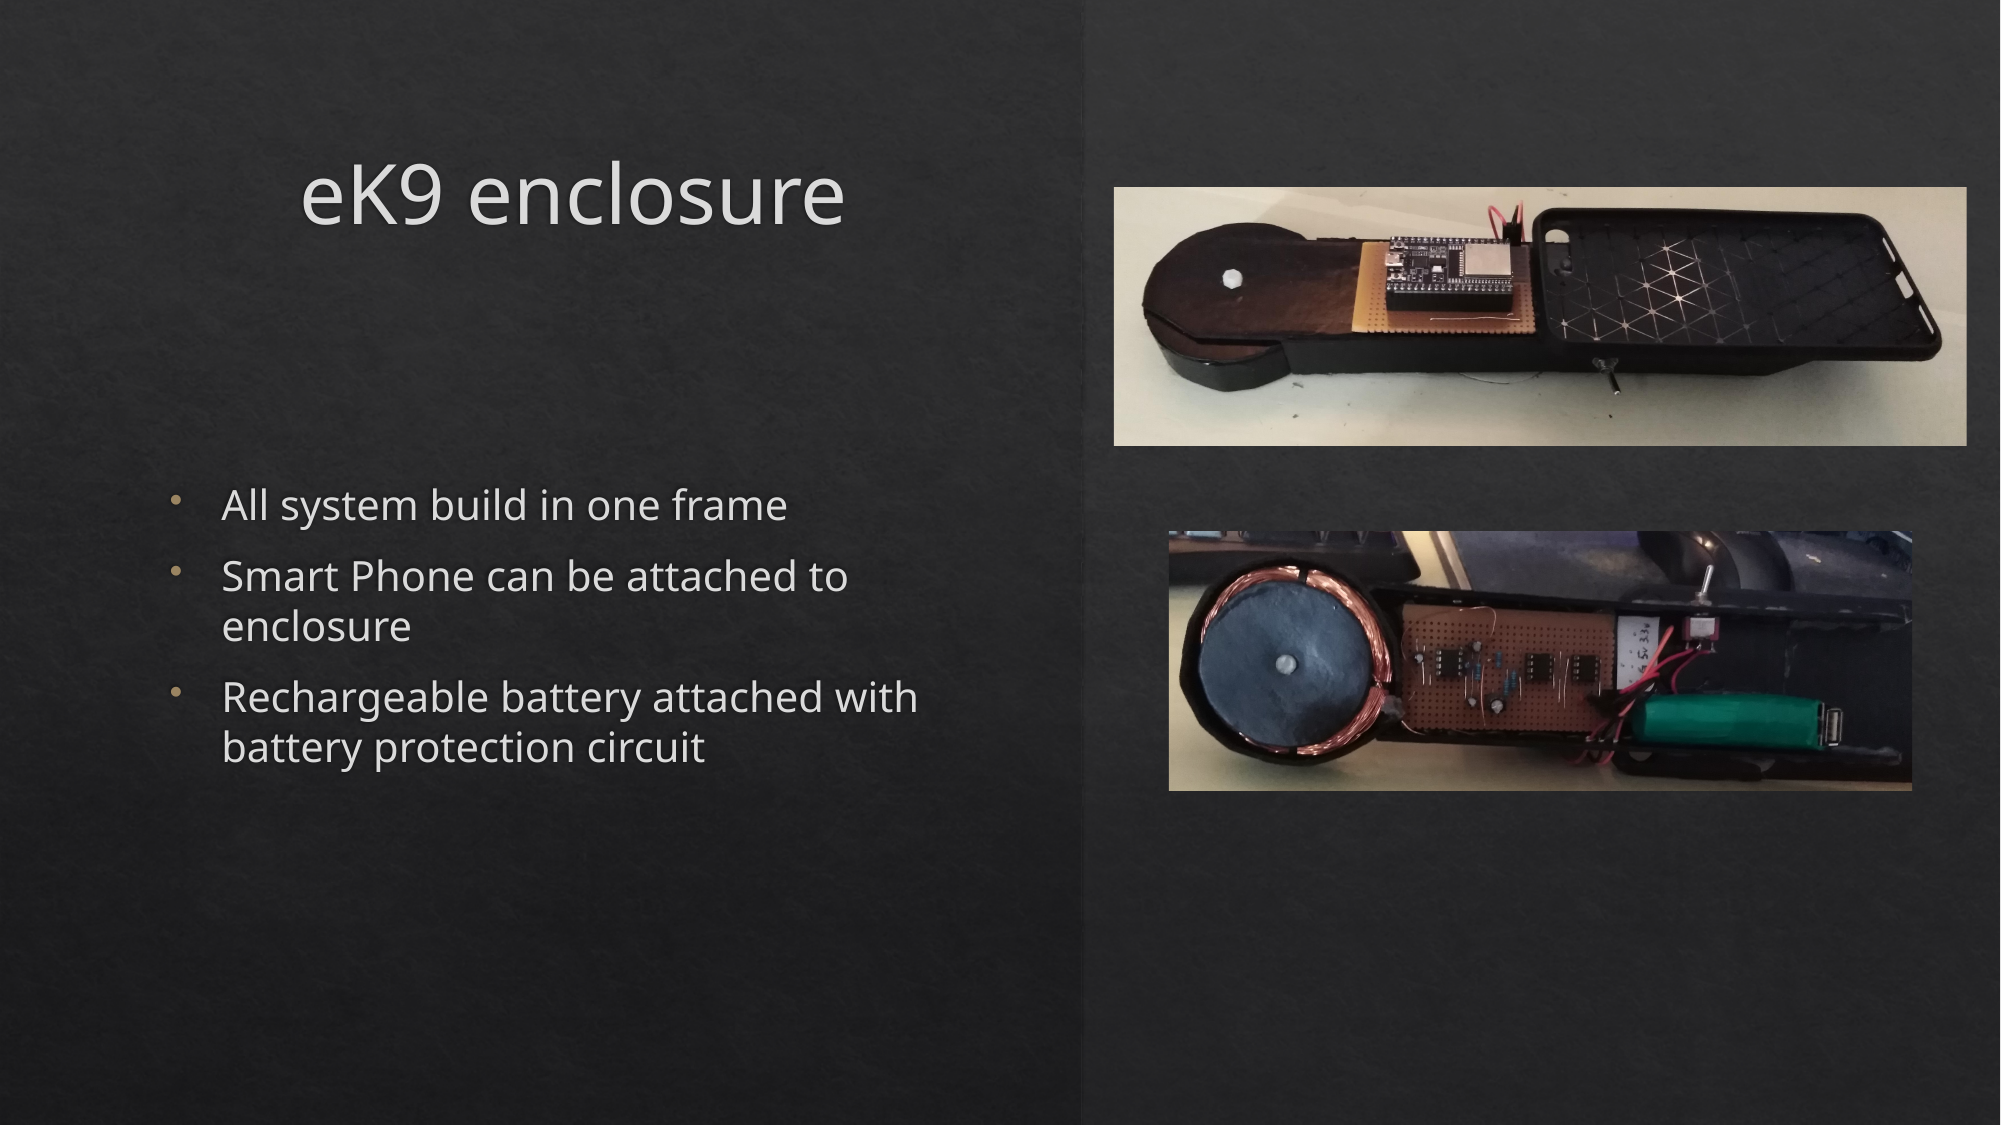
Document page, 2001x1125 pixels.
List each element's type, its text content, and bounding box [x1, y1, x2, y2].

list All system build in one frame Smart Phone can be attached to enclosure Rechargeable battery attached with battery protection circuit [149, 299, 998, 950]
picture [1080, 0, 2000, 1125]
title eK9 enclosure [149, 99, 998, 284]
